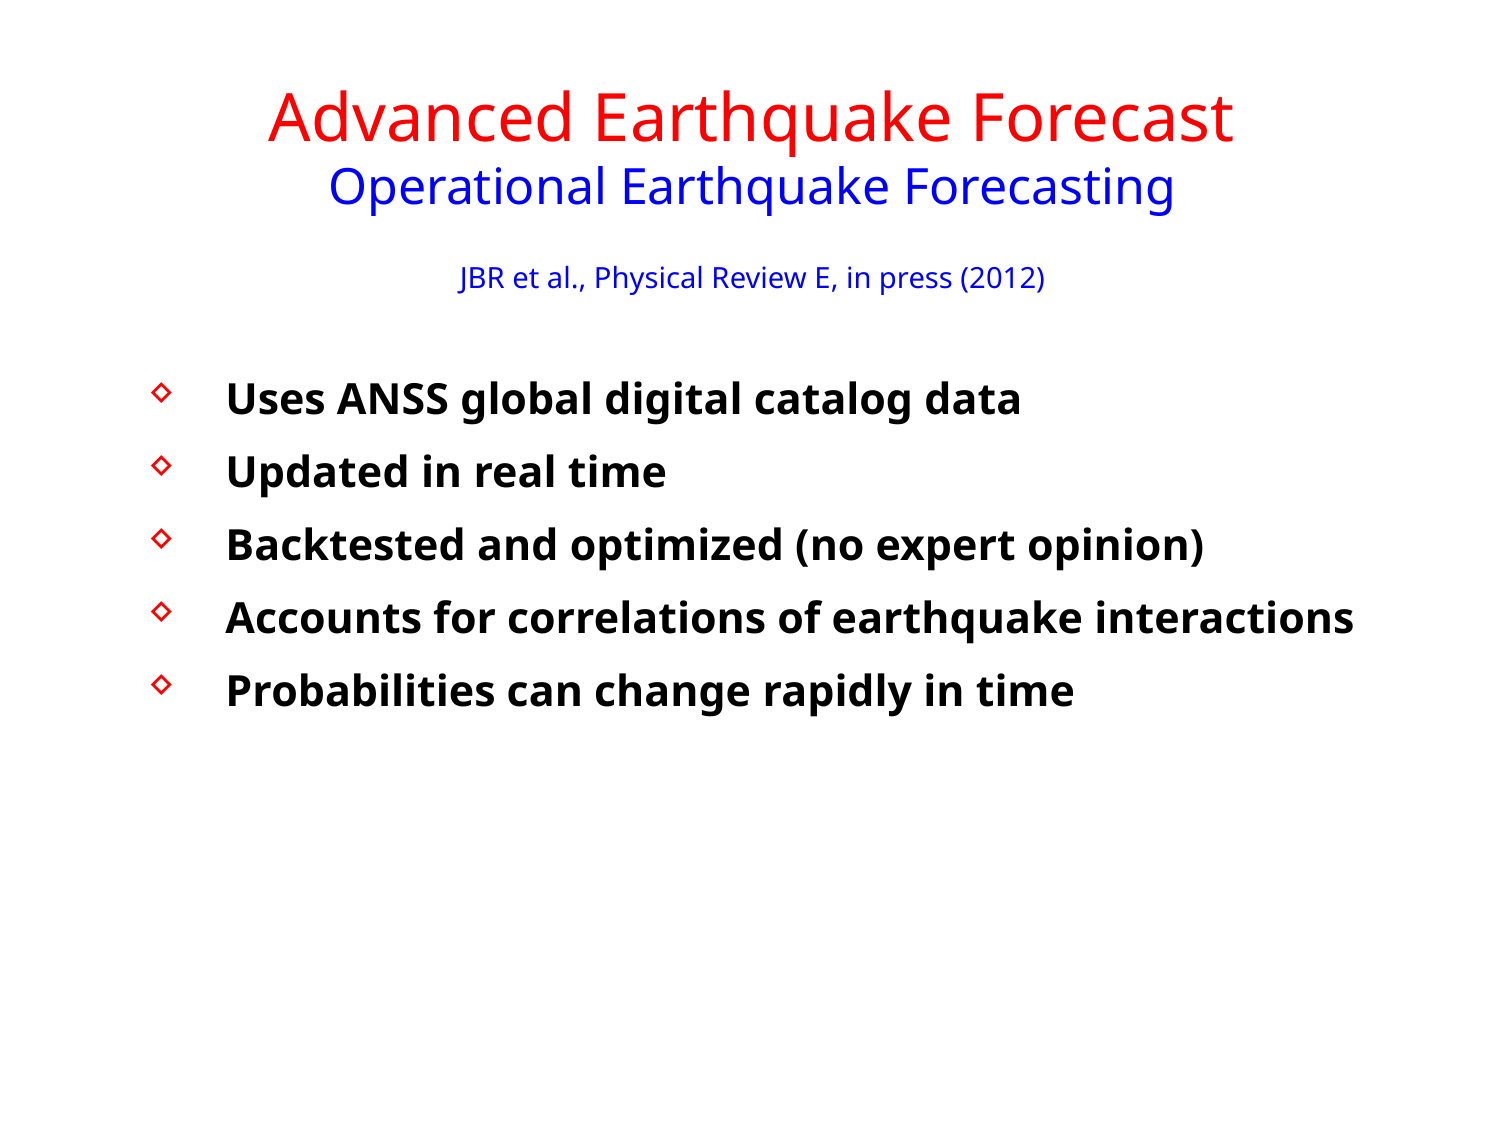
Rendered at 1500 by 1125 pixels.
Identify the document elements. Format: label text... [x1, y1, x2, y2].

text_box Advanced Earthquake Forecast Operational Earthquake Forecasting JBR et al., Physical Review E, in press (2012) [131, 67, 1373, 303]
list Uses ANSS global digital catalog data Updated in real time Backtested and optimized (no expert opinion) Accounts for correlations of earthquake interactions Probabilities can change rapidly in time [131, 364, 1373, 739]
